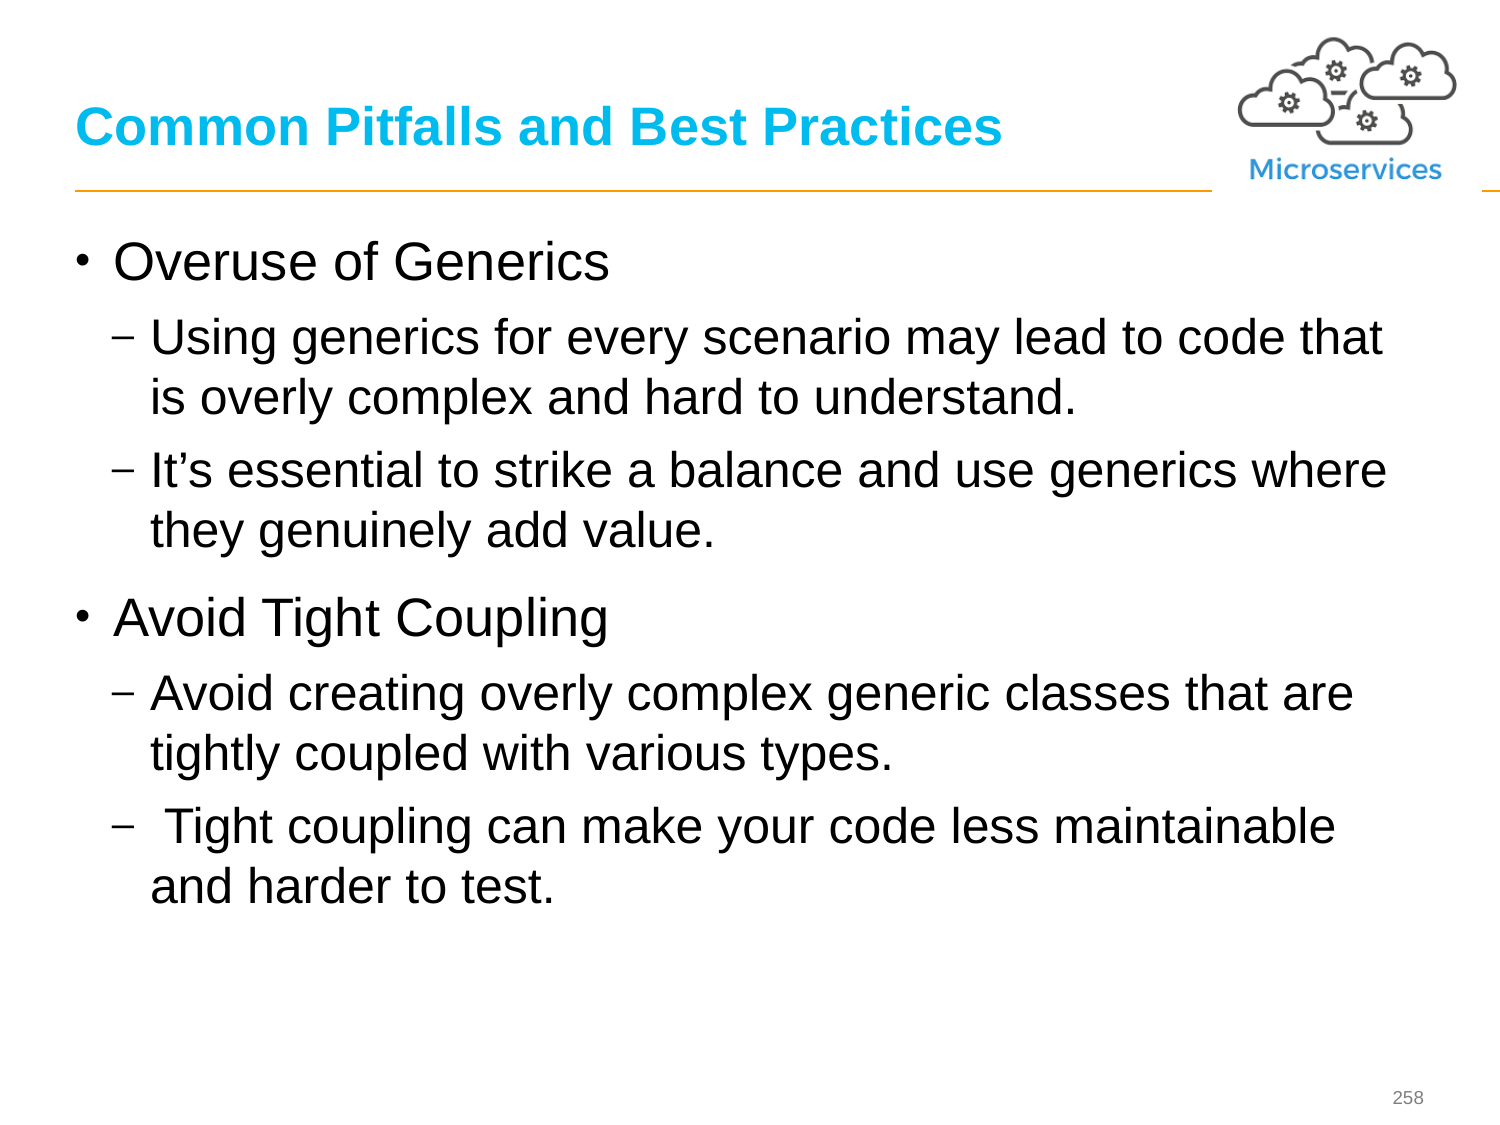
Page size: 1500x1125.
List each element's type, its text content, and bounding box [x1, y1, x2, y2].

title Common Pitfalls and Best Practices [75, 27, 1422, 157]
list Overuse of Generics Using generics for every scenario may lead to code that is overly complex and hard to understand. It’s essential to strike a balance and use generics where they genuinely add value. Avoid Tight Coupling Avoid creating overly complex generic classes that are tightly coupled with various types. Tight coupling can make your code less maintainable and harder to test. [75, 226, 1425, 1018]
picture [1212, 1, 1482, 203]
